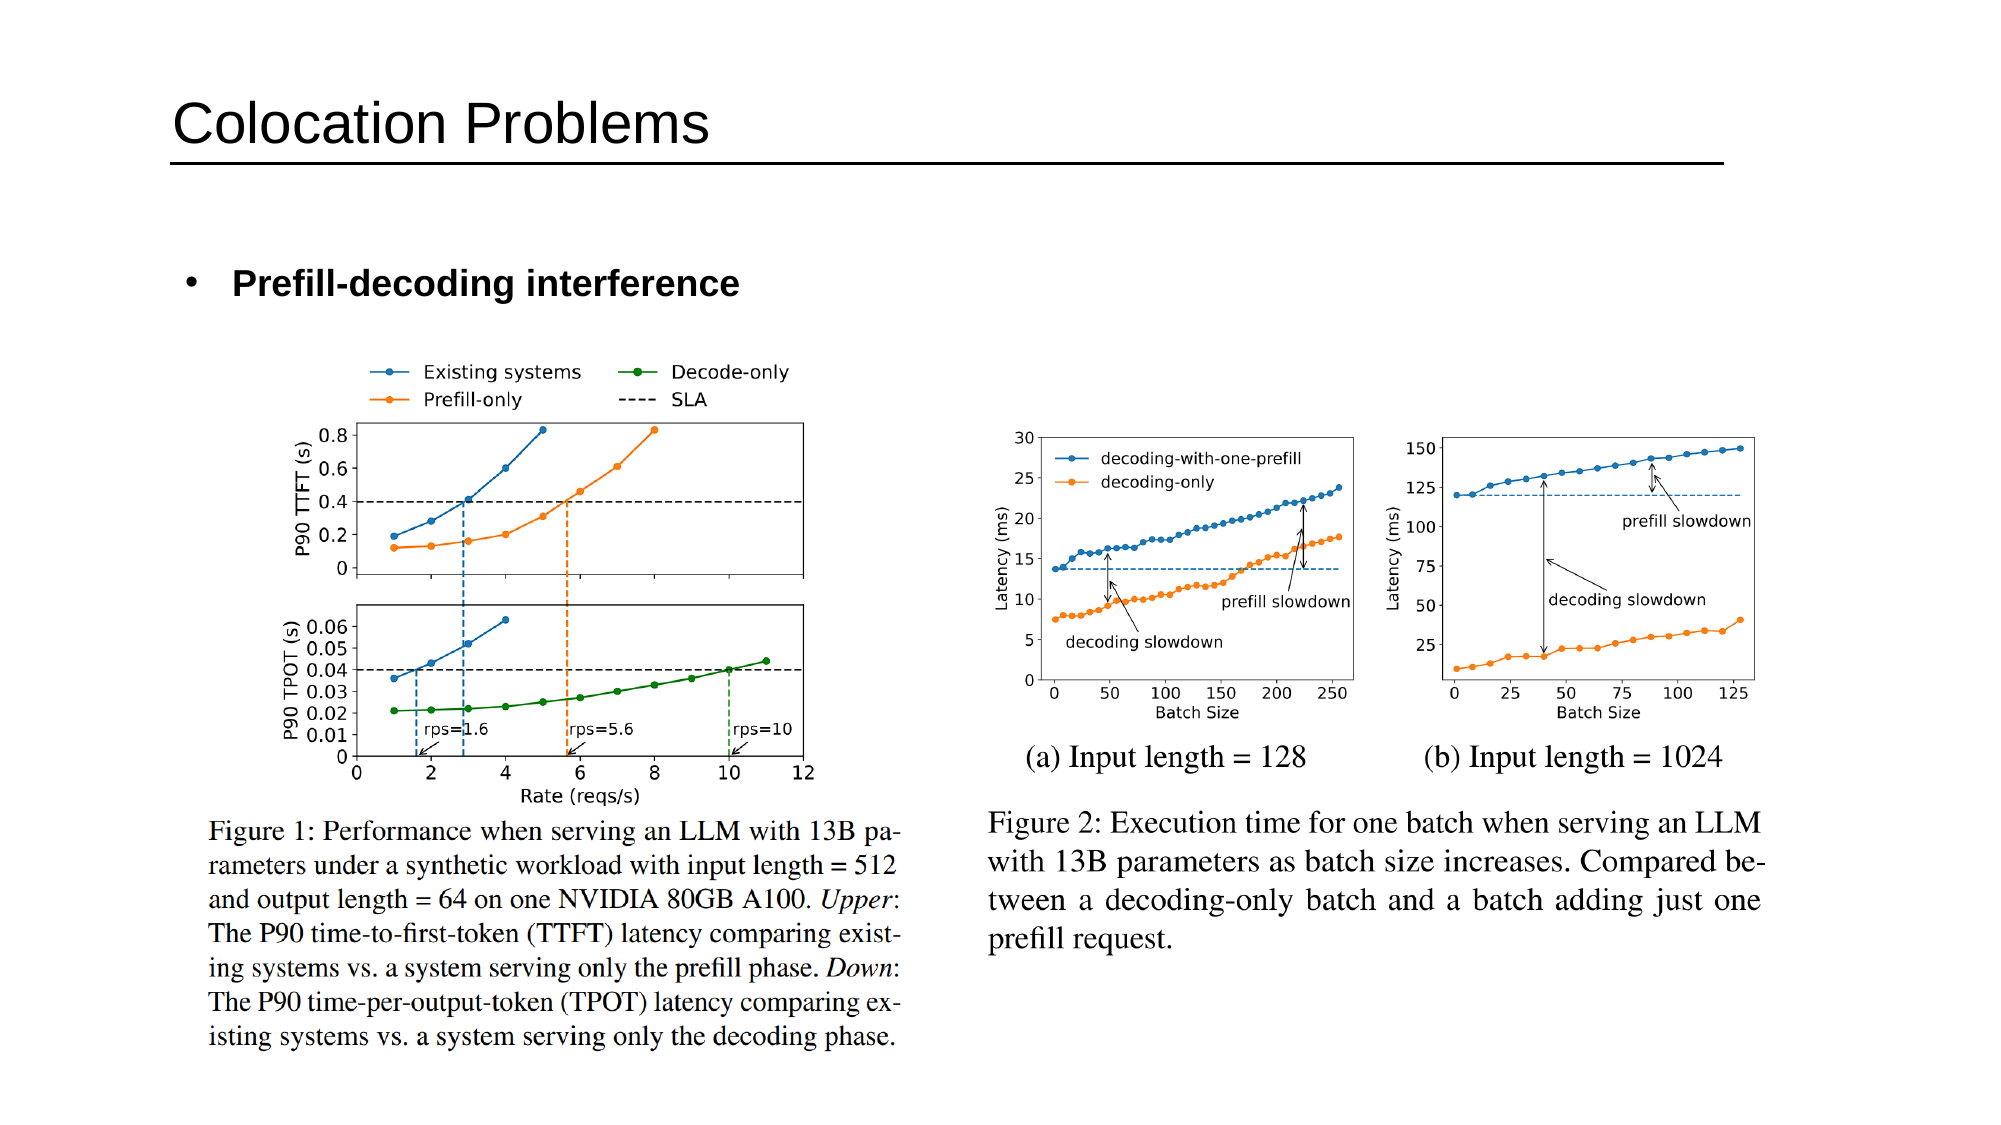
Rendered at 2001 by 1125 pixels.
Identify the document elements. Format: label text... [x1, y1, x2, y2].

picture [190, 337, 919, 1065]
text_box Prefill-decoding interference [170, 206, 1862, 357]
text_box Colocation Problems [157, 77, 1849, 163]
picture [940, 400, 1801, 968]
